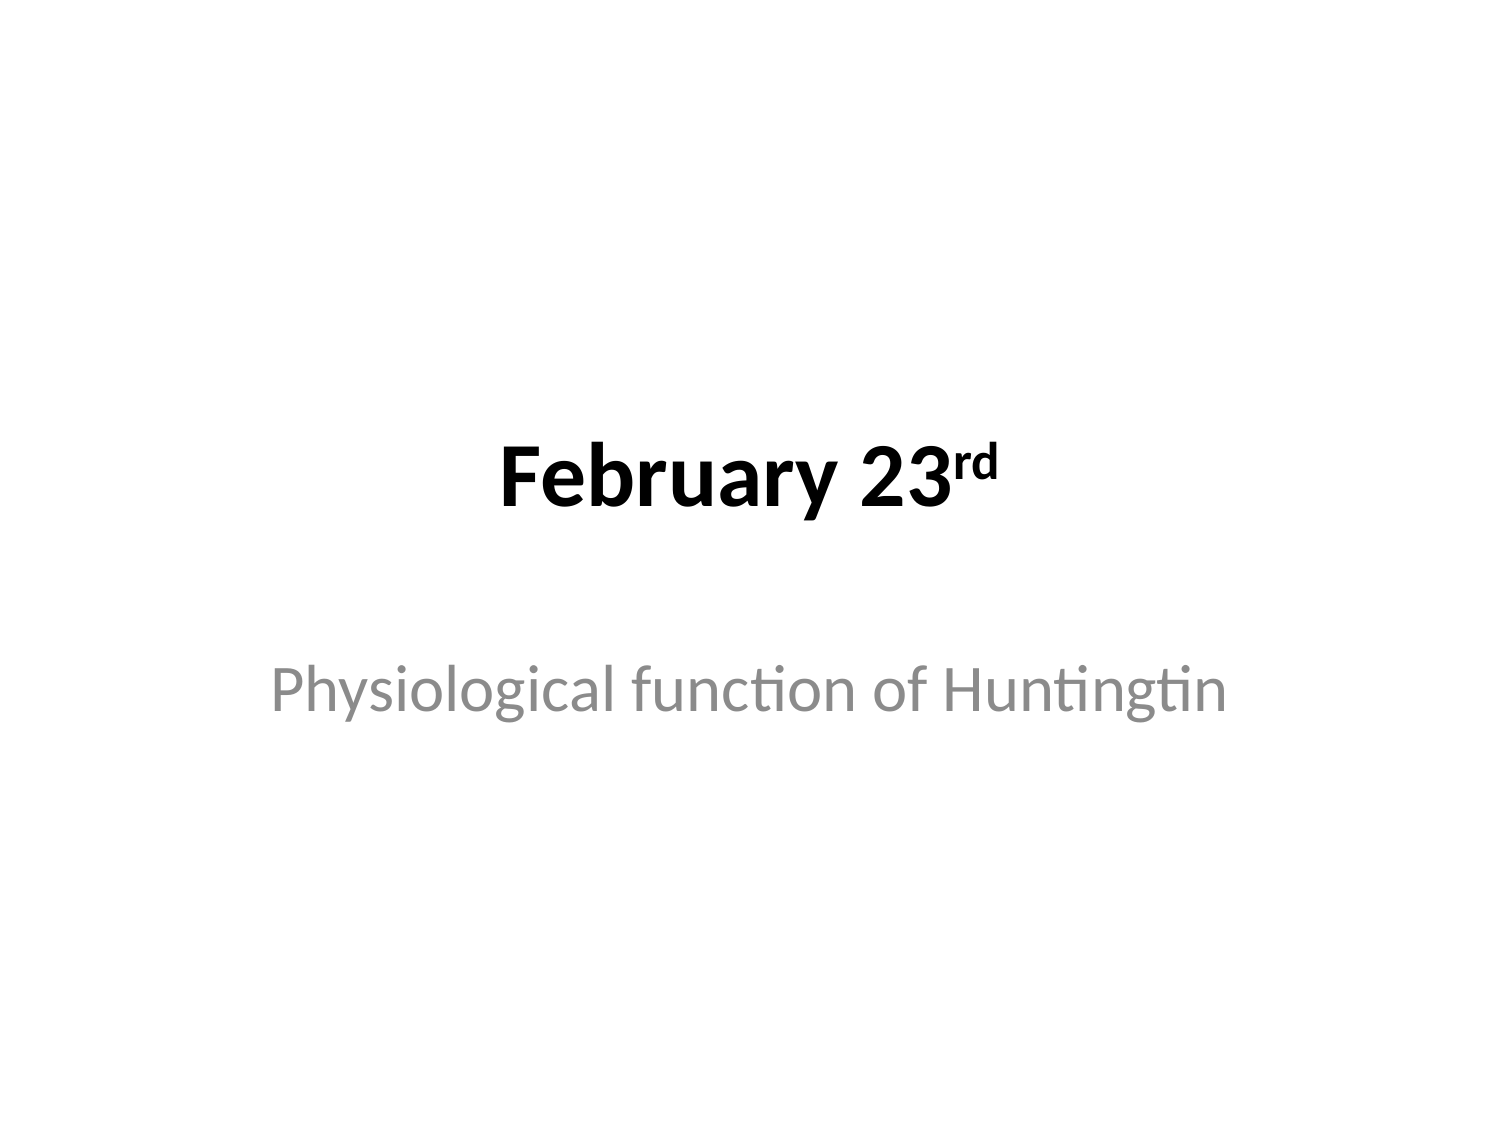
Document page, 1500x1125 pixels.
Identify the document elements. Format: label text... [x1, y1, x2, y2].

subtitle Physiological function of Huntingtin [225, 637, 1275, 925]
title February 23rd [112, 349, 1388, 591]
